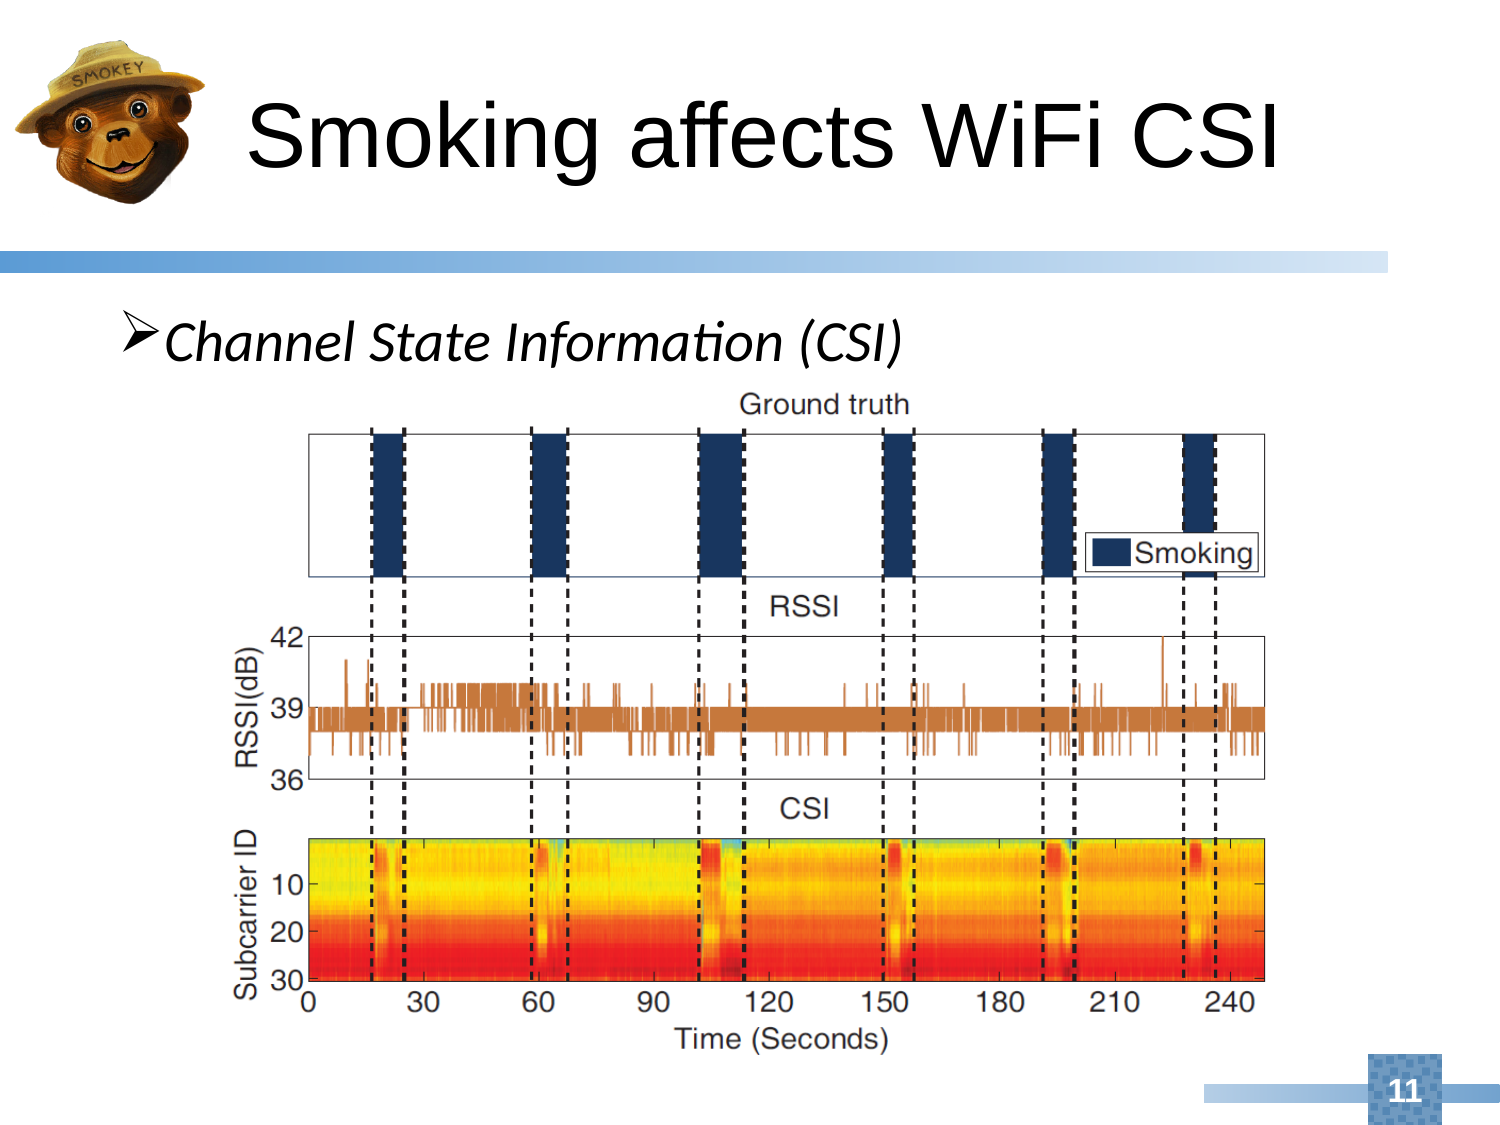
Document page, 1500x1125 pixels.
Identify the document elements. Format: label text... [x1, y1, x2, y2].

list Channel State Information (CSI) [103, 303, 1397, 1035]
picture [13, 28, 206, 222]
slide_number 11 [1368, 1059, 1442, 1120]
title Smoking affects WiFi CSI [230, 41, 1397, 235]
picture [221, 369, 1279, 1060]
